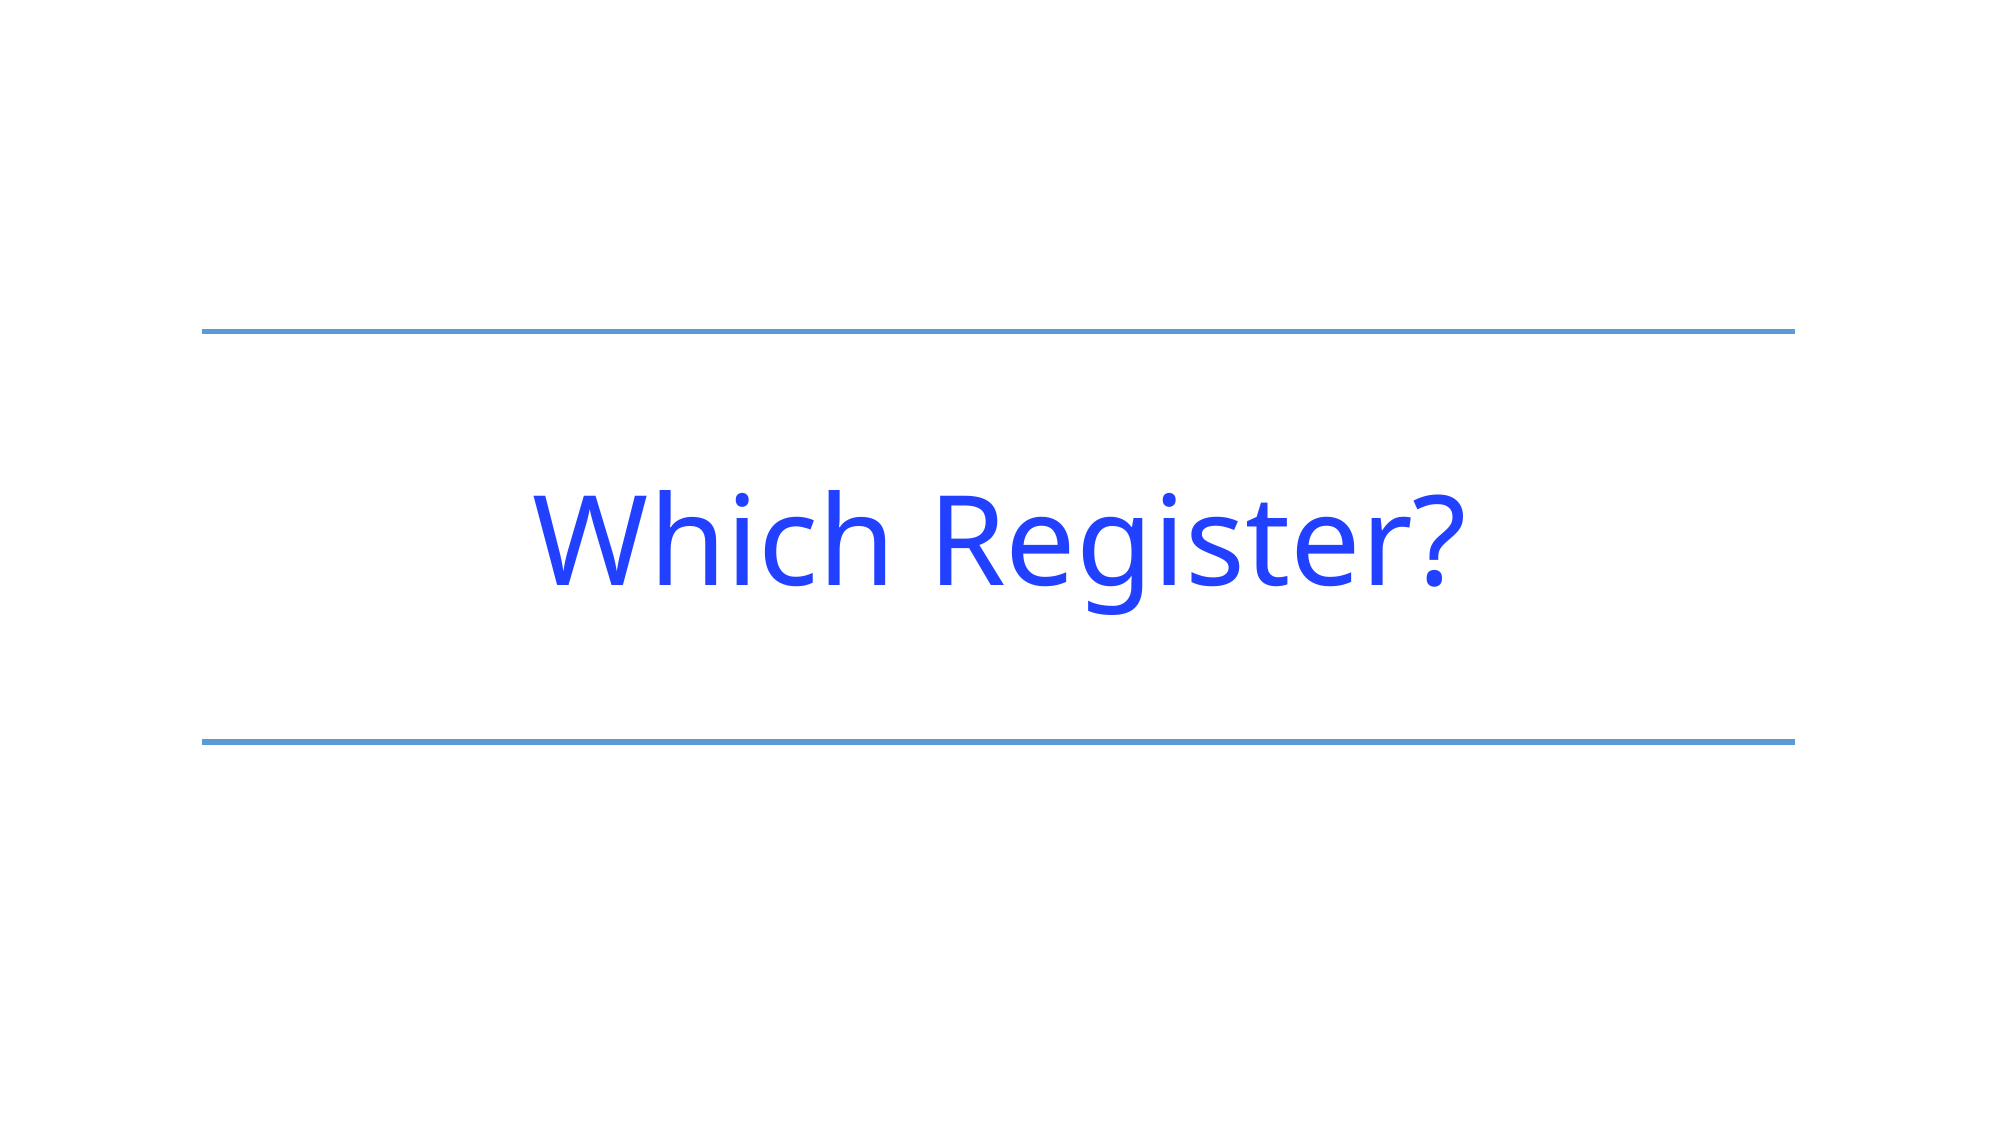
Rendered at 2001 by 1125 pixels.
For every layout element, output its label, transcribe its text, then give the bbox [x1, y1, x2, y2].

text_box Which Register? [0, 453, 2000, 618]
